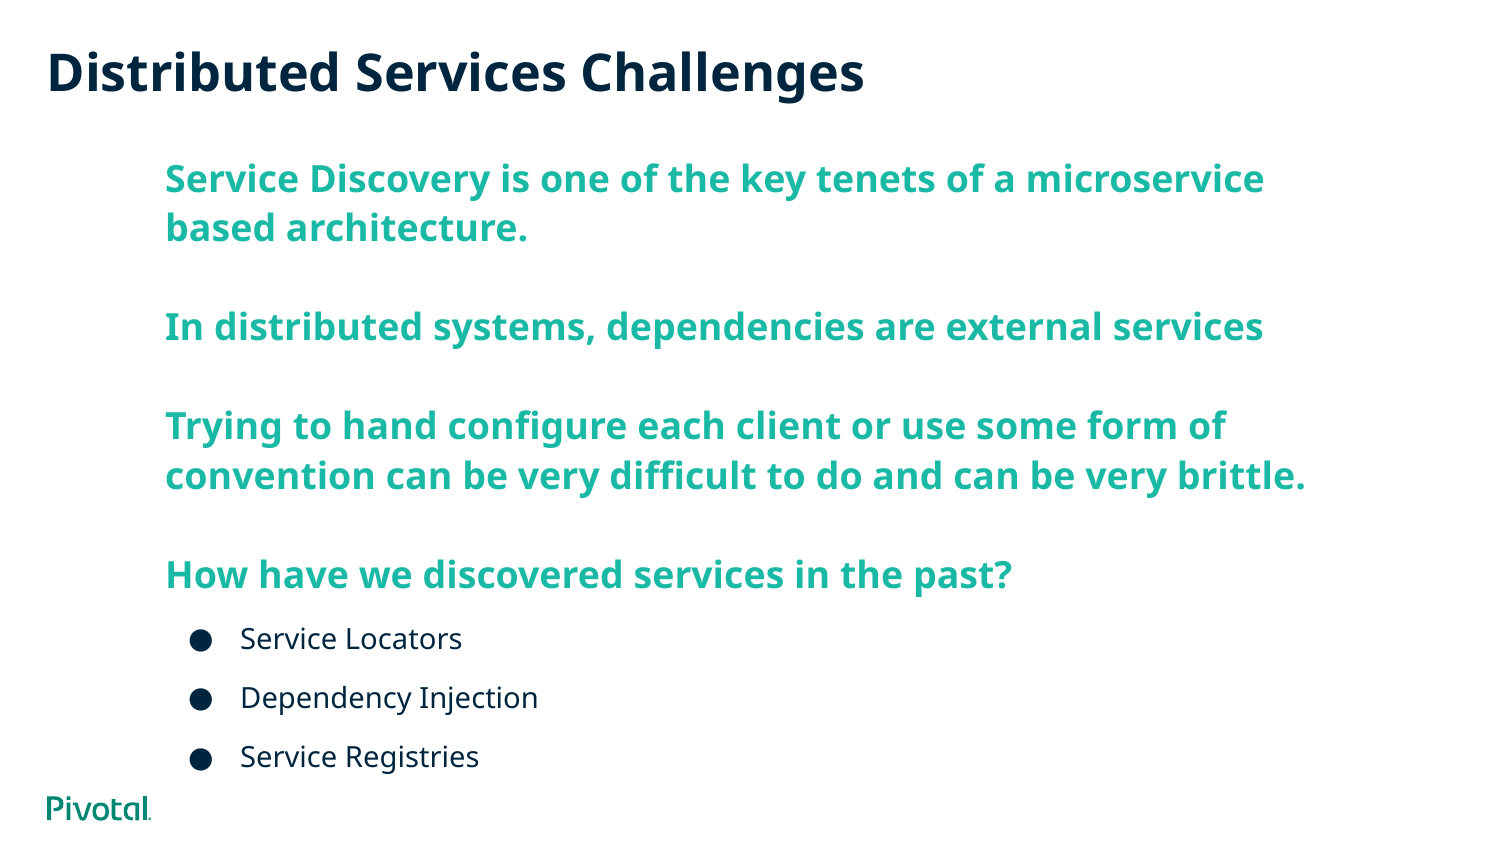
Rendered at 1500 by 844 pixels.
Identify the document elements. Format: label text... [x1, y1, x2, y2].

title Distributed Services Challenges [31, 24, 1453, 90]
list Service Discovery is one of the key tenets of a microservice based architecture. In distributed systems, dependencies are external services Trying to hand configure each client or use some form of convention can be very difficult to do and can be very brittle. How have we discovered services in the past? Service Locators Dependency Injection Service Registries [150, 135, 1354, 754]
